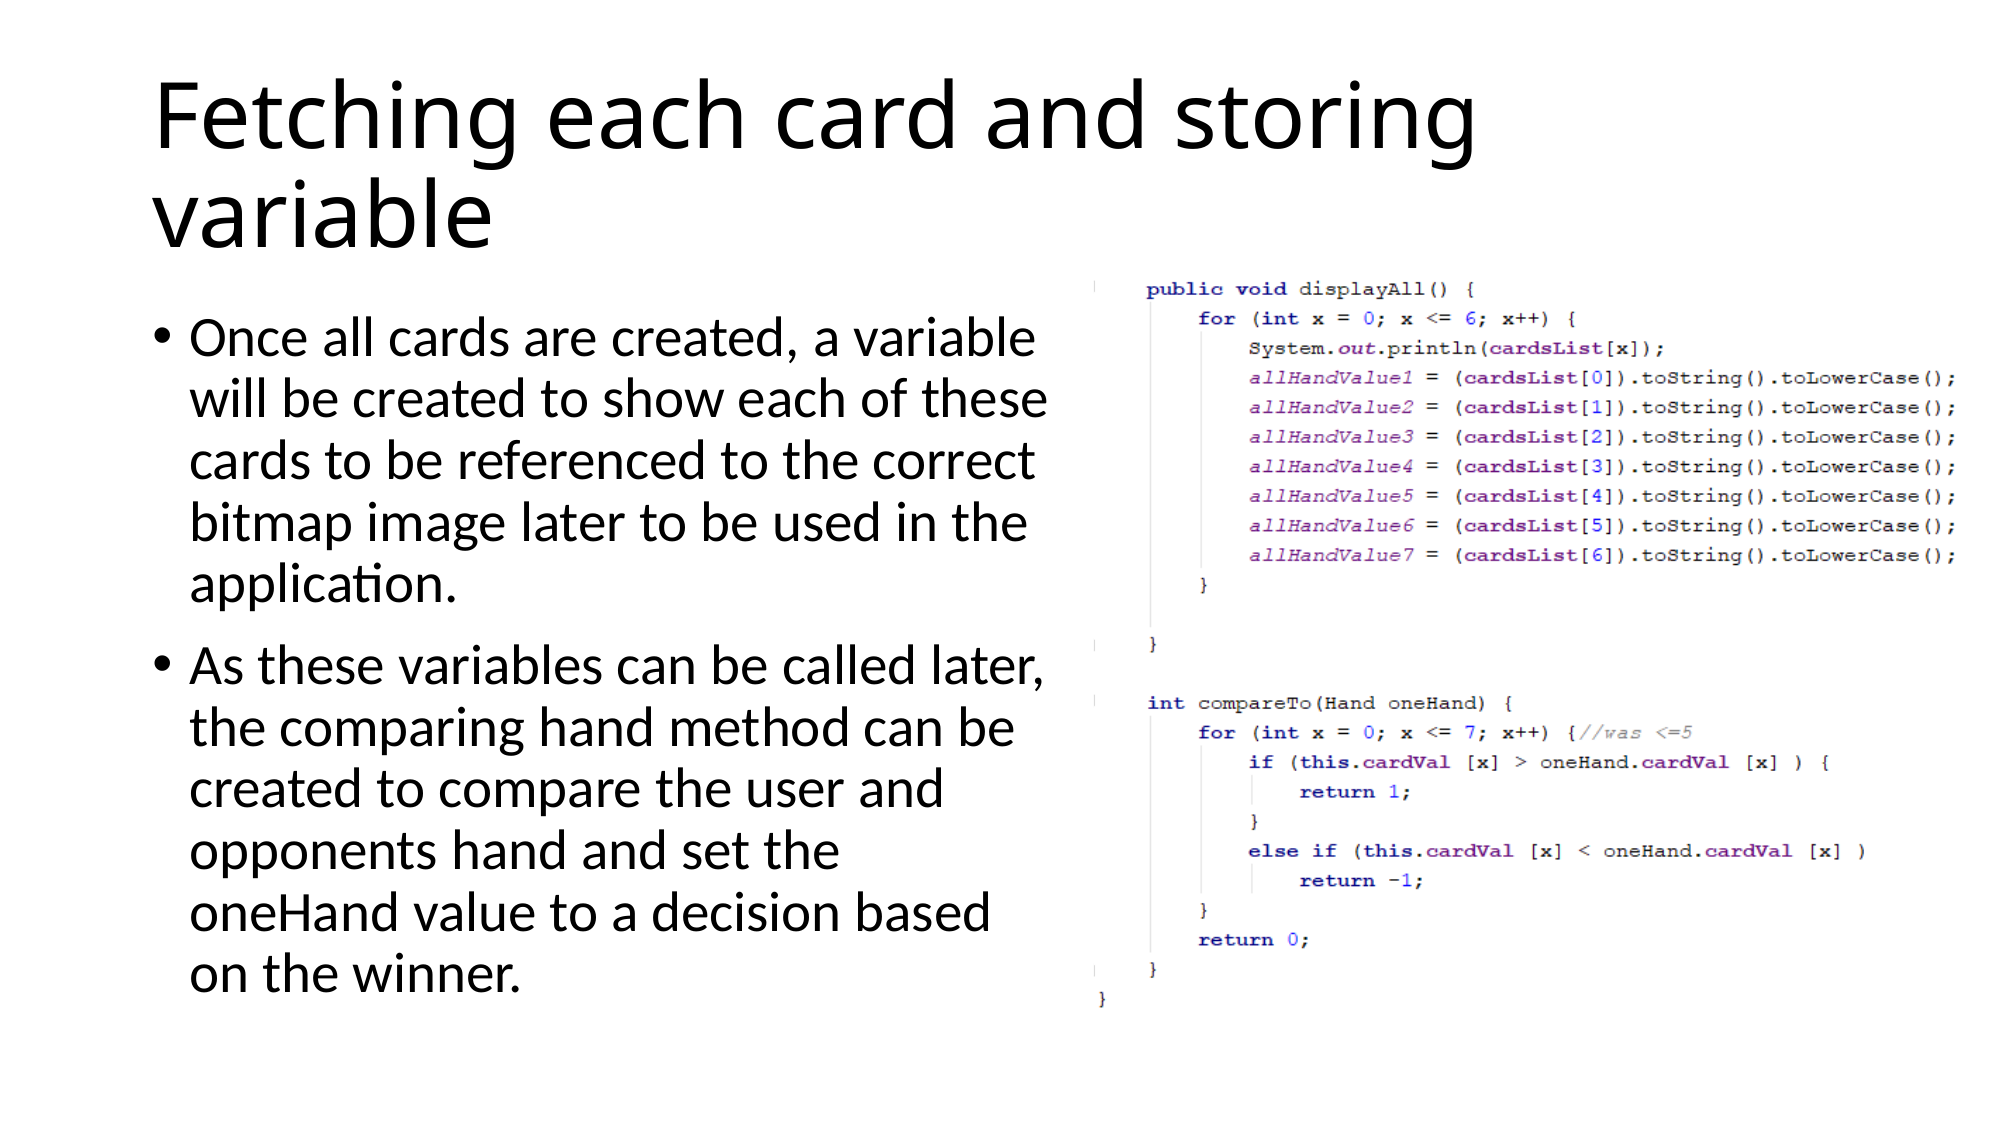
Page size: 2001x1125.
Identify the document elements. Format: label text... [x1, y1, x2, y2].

title Fetching each card and storing variable [137, 59, 1863, 278]
picture [1093, 263, 1956, 1014]
list Once all cards are created, a variable will be created to show each of these cards to be referenced to the correct bitmap image later to be used in the application. As these variables can be called later, the comparing hand method can be created to compare the user and opponents hand and set the oneHand value to a decision based on the winner. [137, 299, 1075, 1014]
